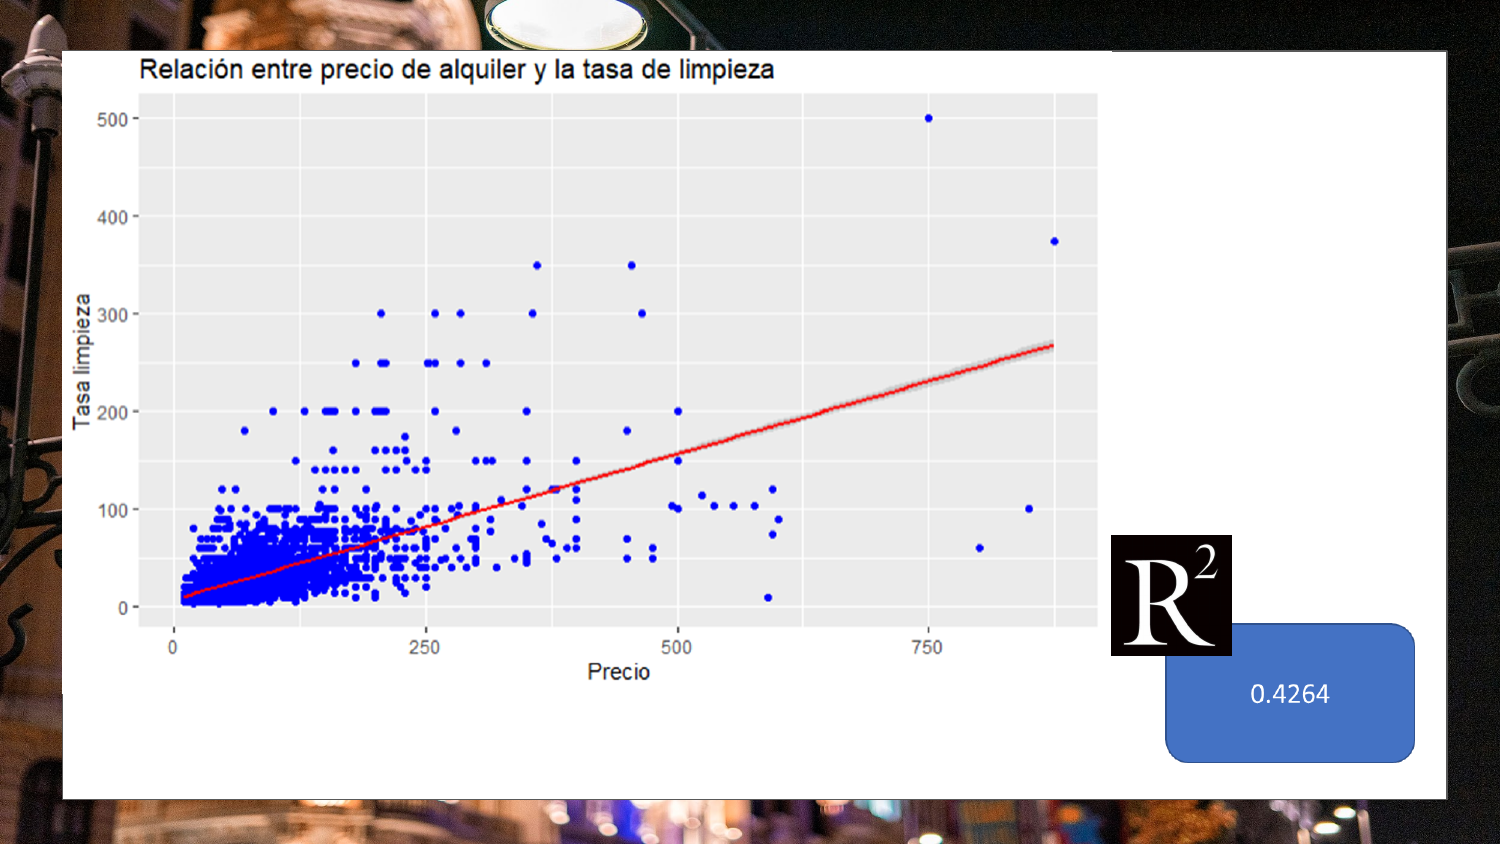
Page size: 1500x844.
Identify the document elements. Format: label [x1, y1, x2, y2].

picture [0, 0, 1500, 844]
text_box [62, 51, 1448, 800]
